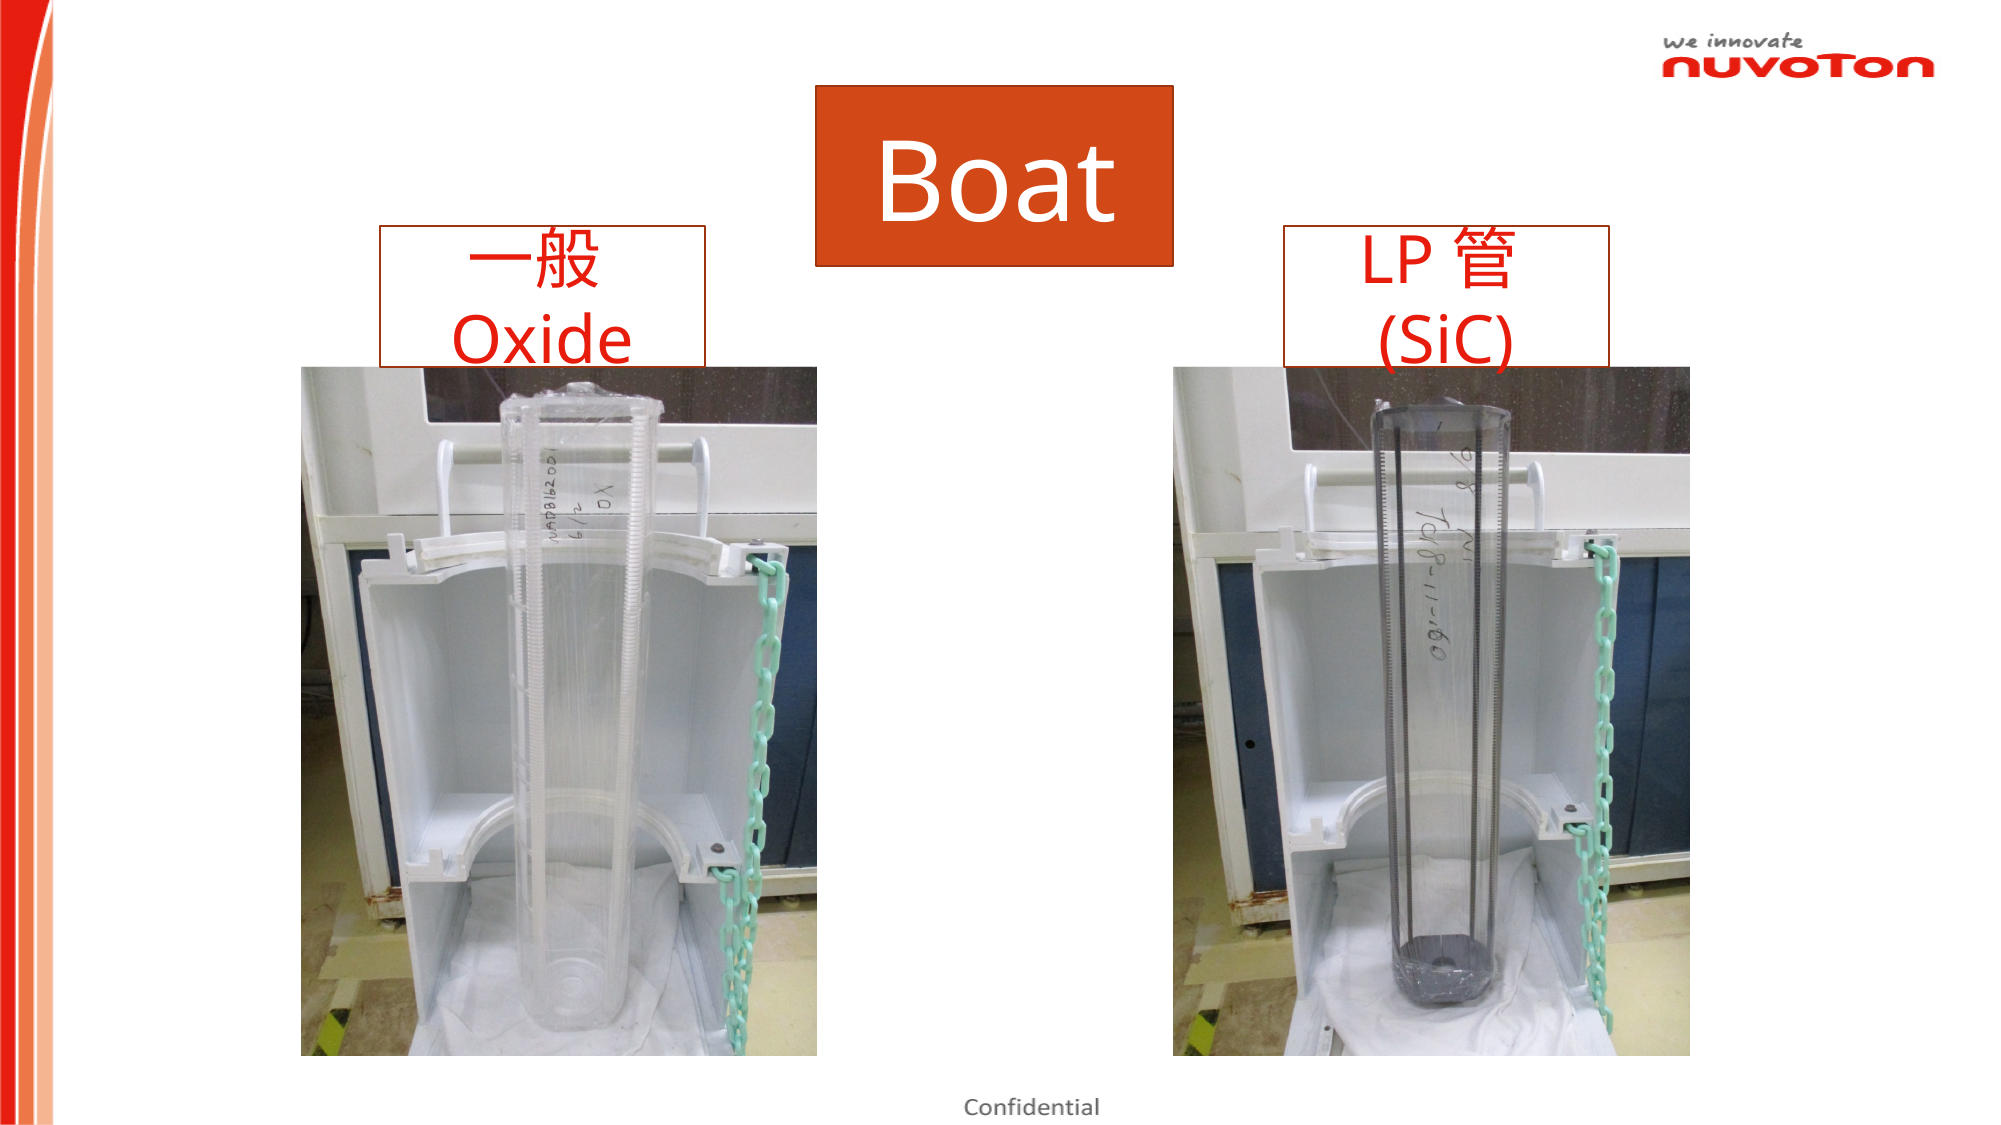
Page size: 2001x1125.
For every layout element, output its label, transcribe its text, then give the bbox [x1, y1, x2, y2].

text_box LP管(SiC) [1283, 225, 1610, 368]
text_box 一般Oxide [379, 225, 706, 368]
picture [0, 0, 2000, 1125]
text_box Boat [815, 85, 1174, 267]
